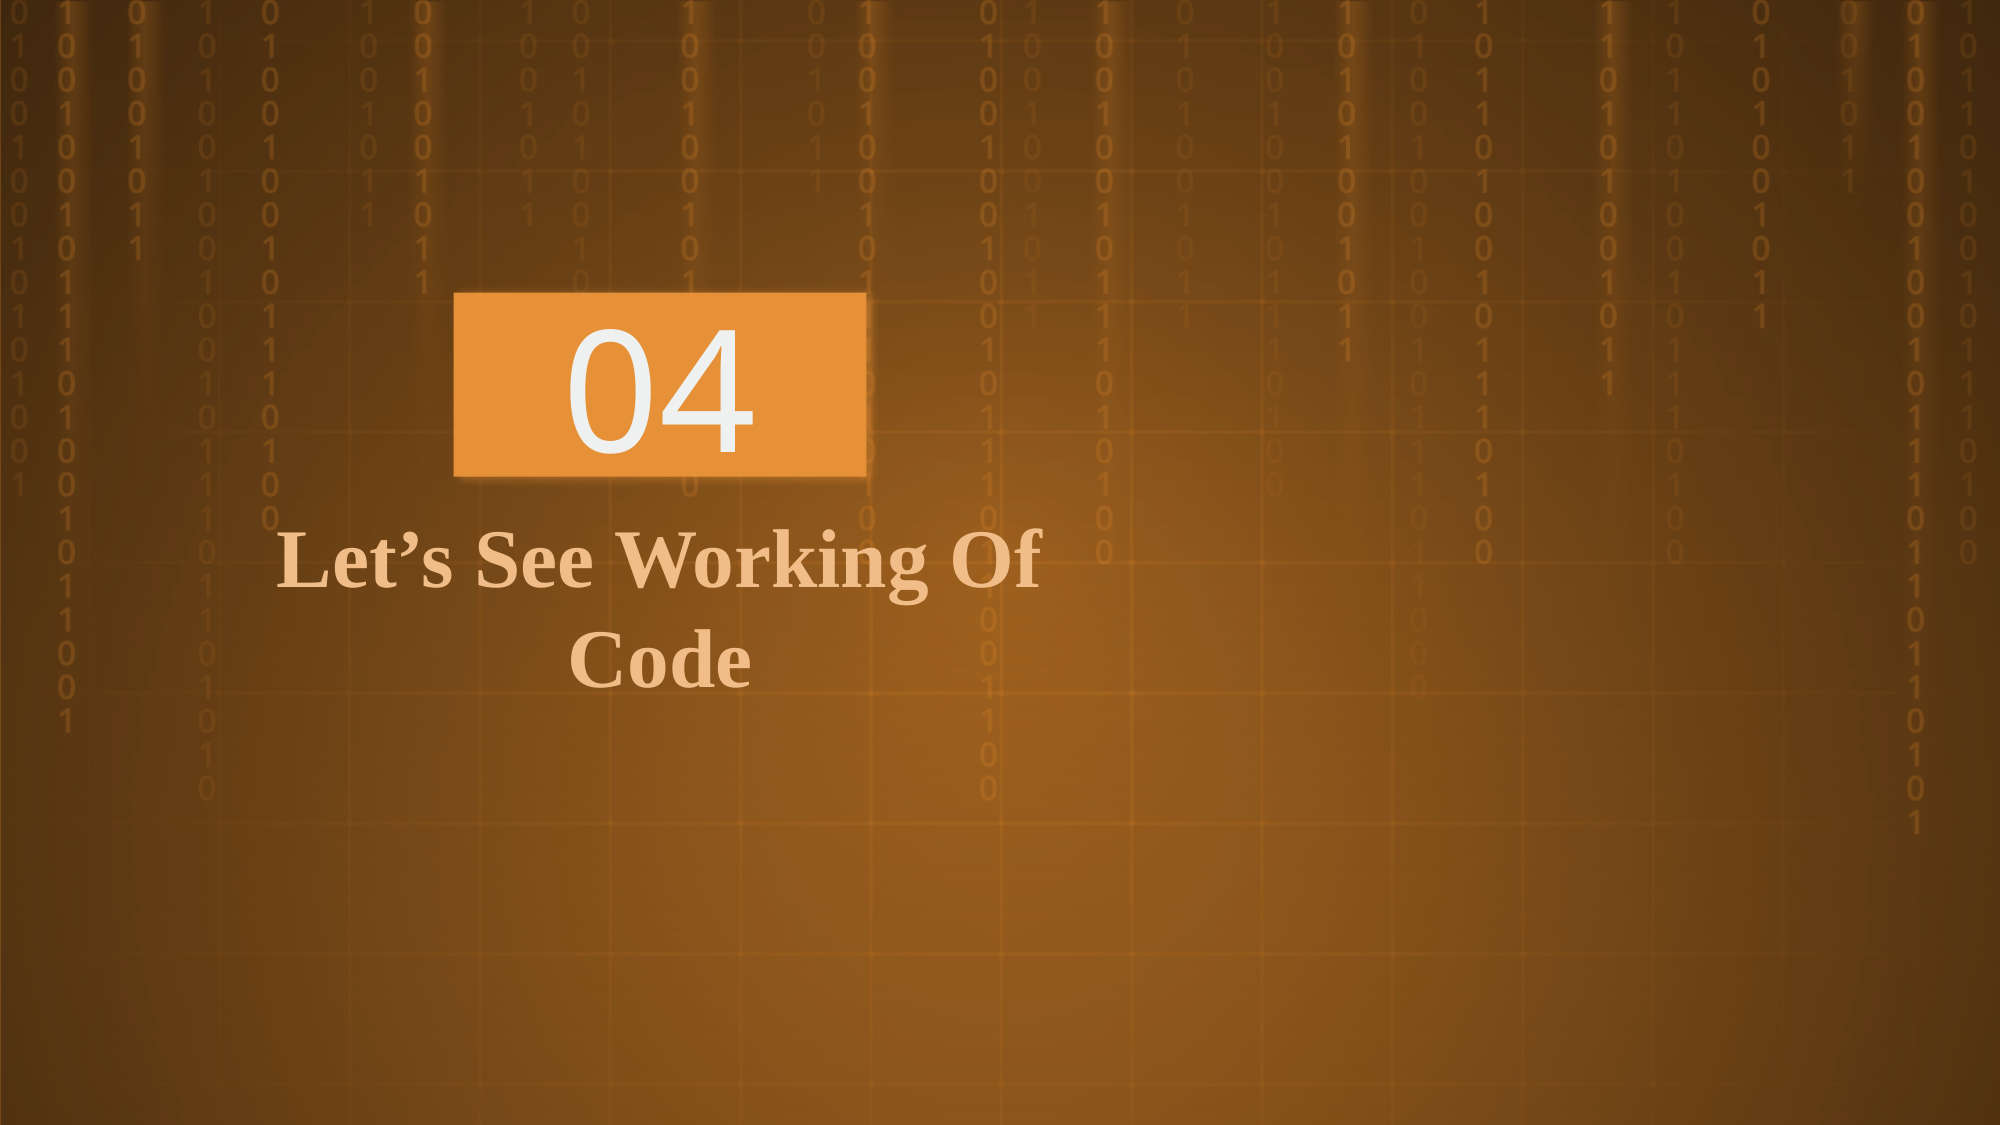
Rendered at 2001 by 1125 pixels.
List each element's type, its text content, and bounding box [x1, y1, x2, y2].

title 04 [453, 292, 867, 477]
title Let’s See Working Of Code [183, 488, 1137, 673]
